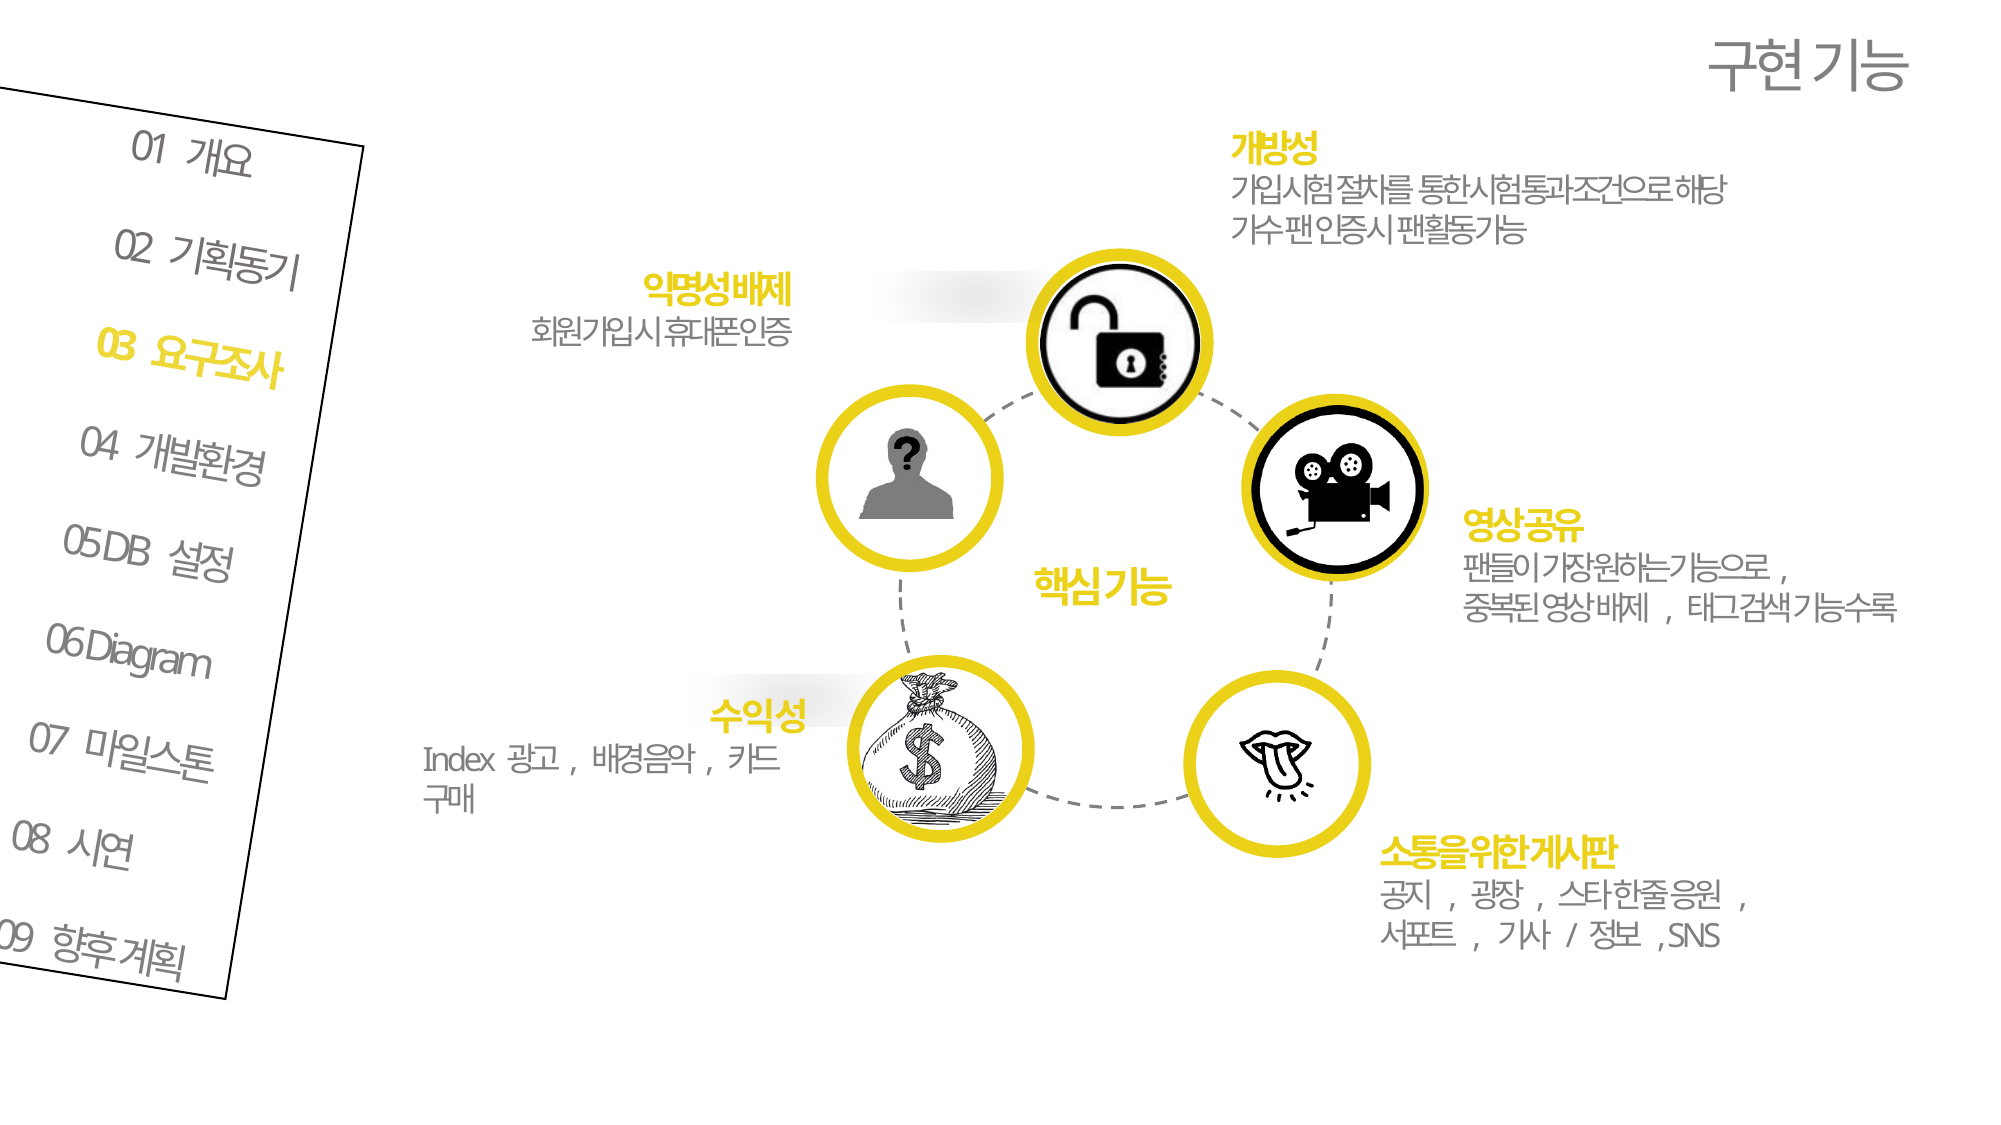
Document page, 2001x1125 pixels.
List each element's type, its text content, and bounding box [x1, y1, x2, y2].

text_box [1022, 713, 1030, 785]
text_box 영상 공유 팬들이 가장 원하는 기능으로, 중복된 영상 배제 , 태그 검색 기능 수록 [1448, 495, 1963, 635]
picture [859, 424, 955, 519]
text_box [1246, 459, 1251, 516]
text_box [1201, 307, 1209, 378]
text_box 구현 기능 [1353, 22, 1937, 107]
picture [1225, 713, 1326, 814]
text_box [1085, 424, 1155, 432]
text_box [906, 660, 976, 667]
picture [859, 667, 1022, 829]
text_box 01 개요 02 기획동기 03 요구조사 04 개발환경 05 DB 설정 06 Diagram 07 마일스톤 08 시연 09 향후 계획 [0, 107, 346, 999]
text_box [1030, 310, 1039, 380]
text_box [1188, 675, 1366, 853]
text_box [899, 389, 1333, 809]
picture [1251, 405, 1424, 574]
text_box 익명성 배제 회원 가입 시 휴대폰 인증 [419, 258, 809, 359]
text_box [0, 86, 365, 1001]
text_box 소통을 위한 게시판 공지 , 광장 , 스타 한 줄 응원 , 서포트 , 기사 / 정보 , S N S [1364, 821, 1785, 962]
text_box 핵심 기능 [1018, 553, 1189, 618]
text_box [902, 829, 979, 838]
text_box [1079, 253, 1160, 263]
text_box 개방성 가입 시험 절차를 통한 시험 통과 조건으로 해당 가수 팬 인증 시 팬 활동 가능 [1215, 117, 1762, 257]
text_box [1303, 398, 1368, 405]
text_box [852, 714, 859, 783]
text_box [821, 389, 999, 567]
picture [1039, 263, 1201, 424]
text_box 수 익 성 I n d e x 광고, 배경 음악, 카드 구매 [407, 685, 824, 826]
